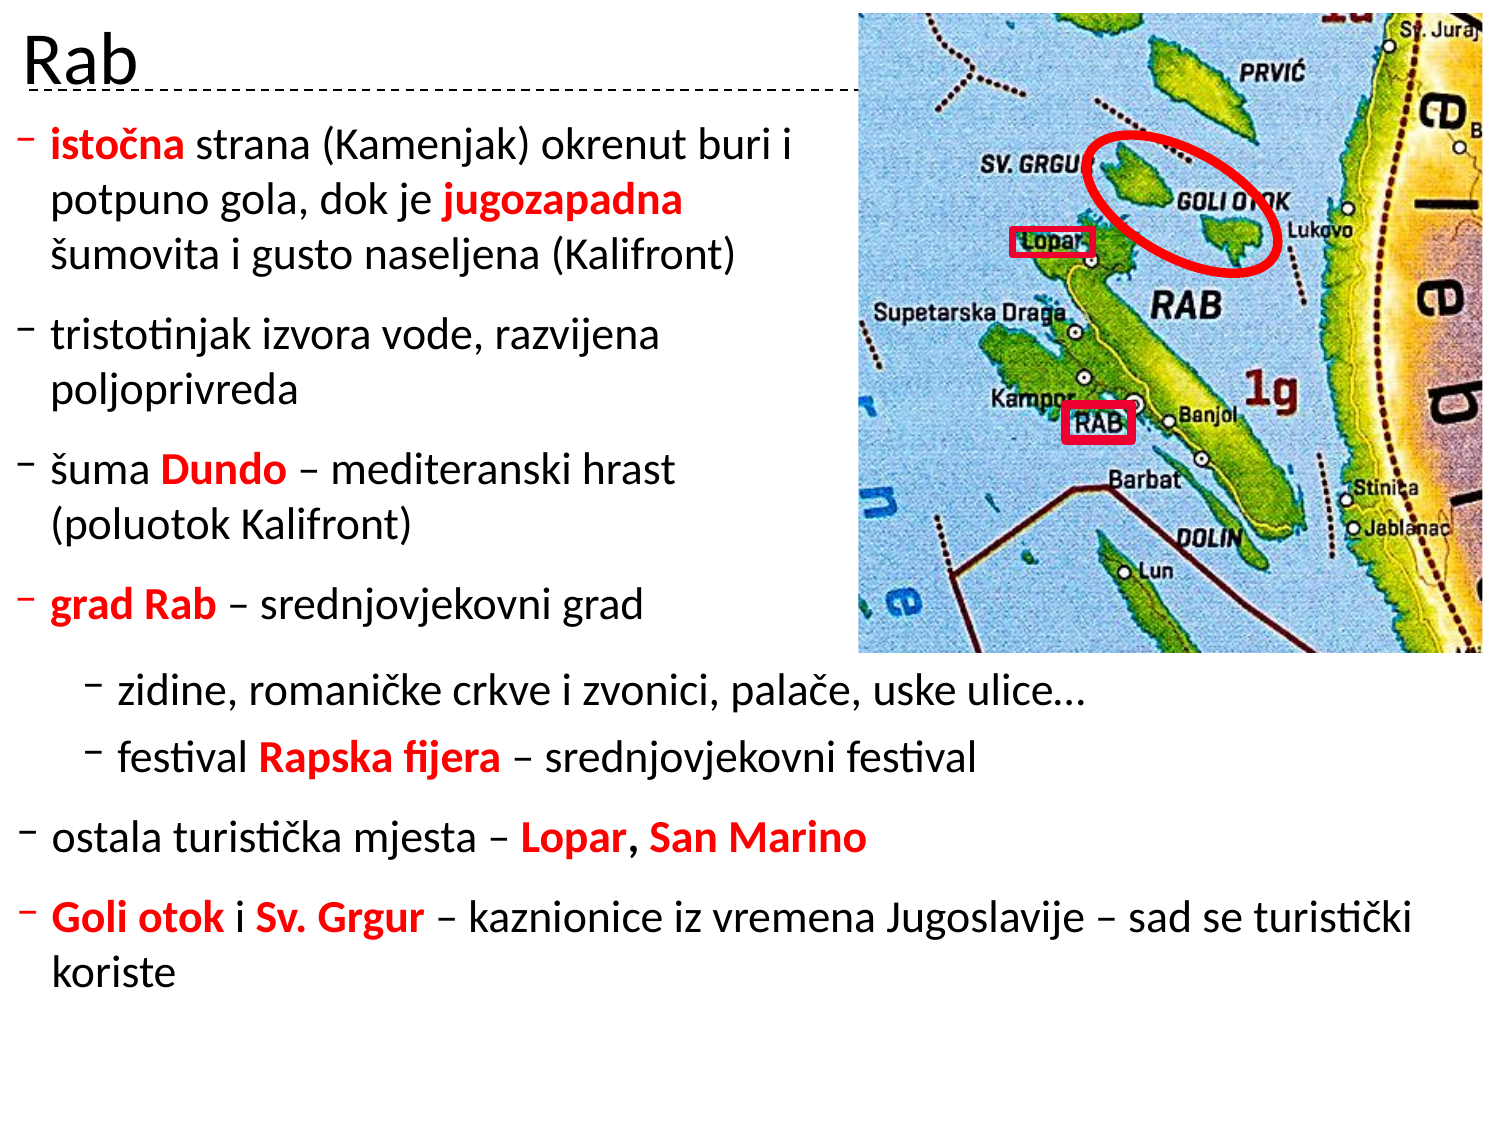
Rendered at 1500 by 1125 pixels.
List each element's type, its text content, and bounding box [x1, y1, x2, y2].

text_box istočna strana (Kamenjak) okrenut buri i potpuno gola, dok je jugozapadna šumovita i gusto naseljena (Kalifront) tristotinjak izvora vode, razvijena poljoprivreda šuma Dundo – mediteranski hrast (poluotok Kalifront) grad Rab – srednjovjekovni grad [0, 106, 852, 662]
text_box zidine, romaničke crkve i zvonici, palače, uske ulice… festival Rapska fijera – srednjovjekovni festival ostala turistička mjesta – Lopar, San Marino Goli otok i Sv. Grgur – kaznionice iz vremena Jugoslavije – sad se turistički koriste [1, 652, 1500, 998]
picture [858, 12, 1483, 653]
title Rab [7, 7, 1461, 102]
